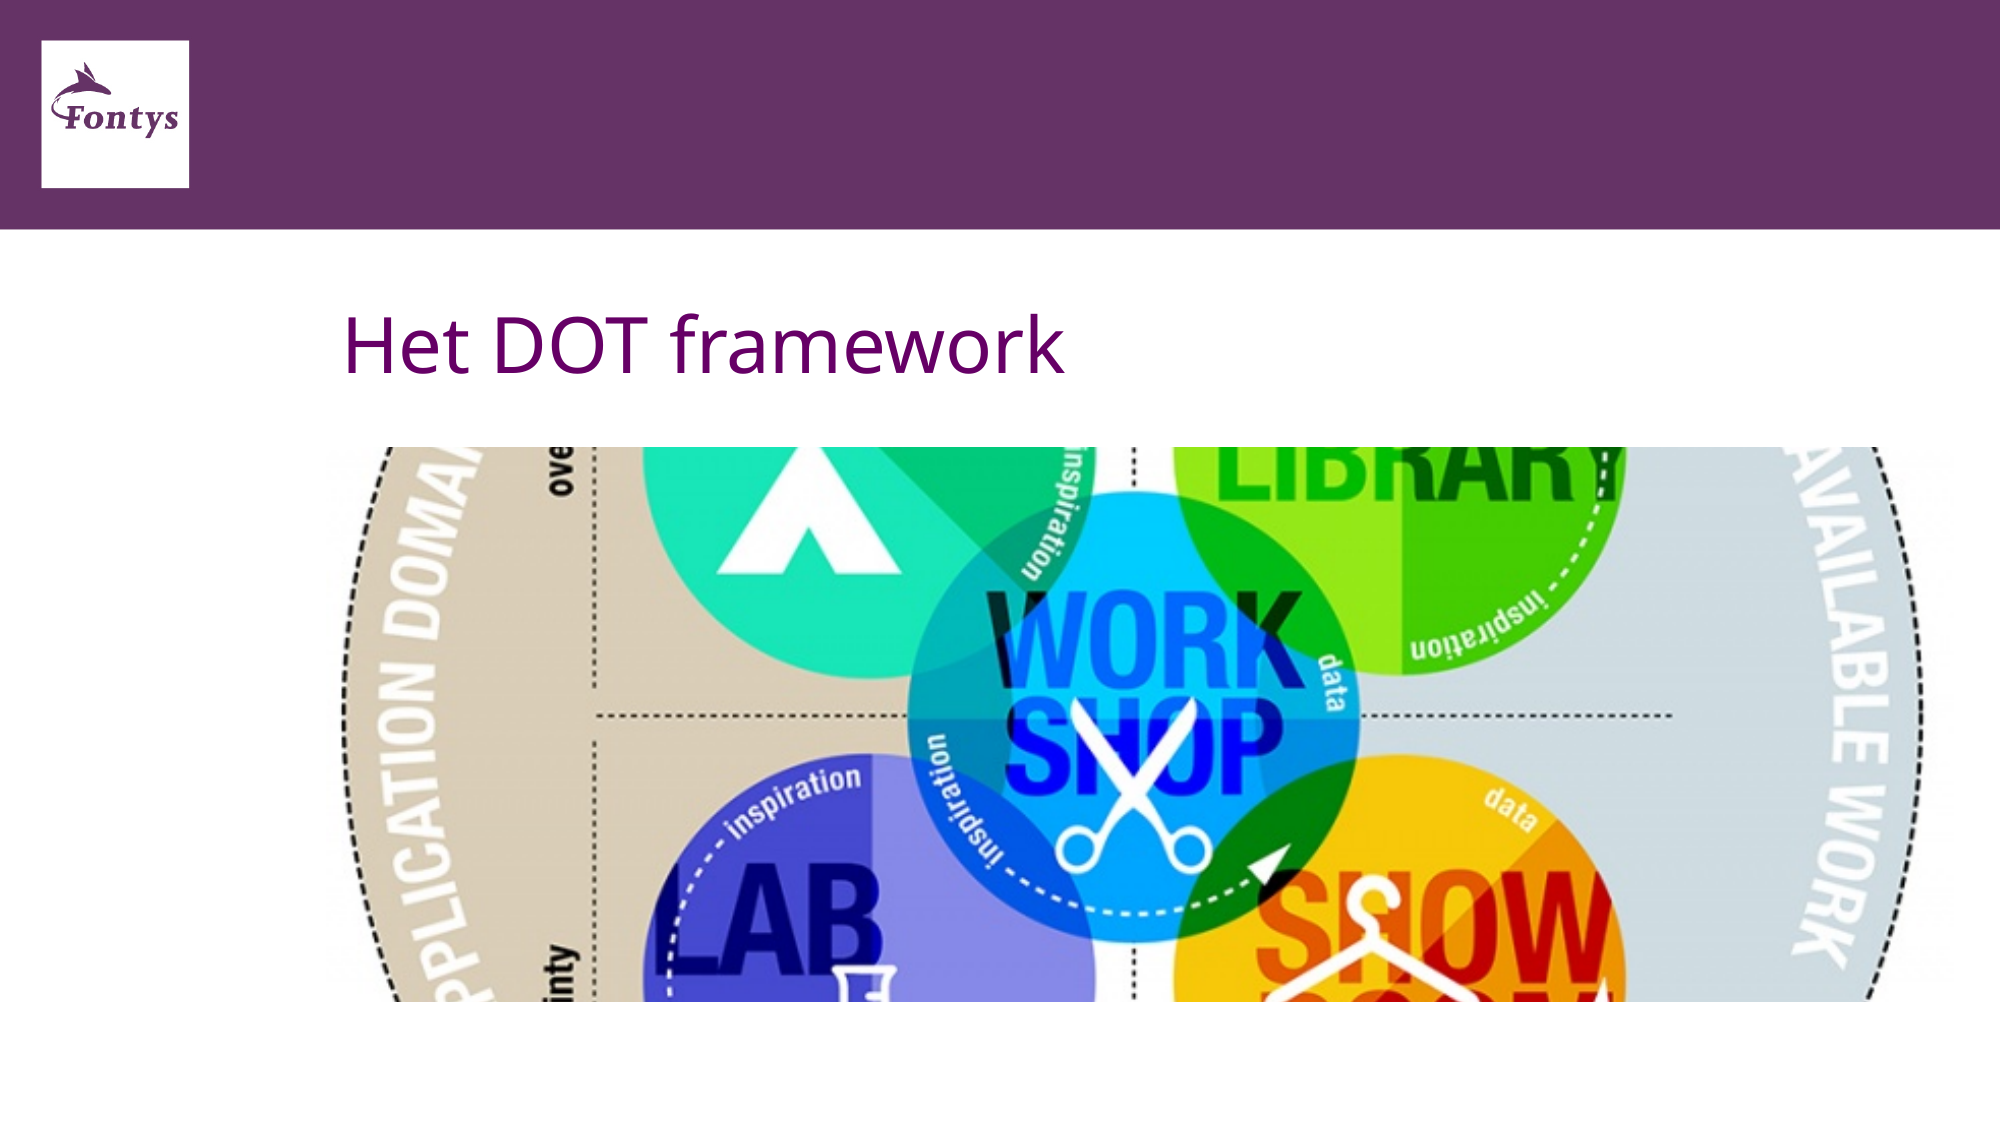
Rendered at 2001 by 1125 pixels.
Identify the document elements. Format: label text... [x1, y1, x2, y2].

title Het DOT framework [326, 248, 1954, 437]
picture [0, 0, 2000, 1125]
